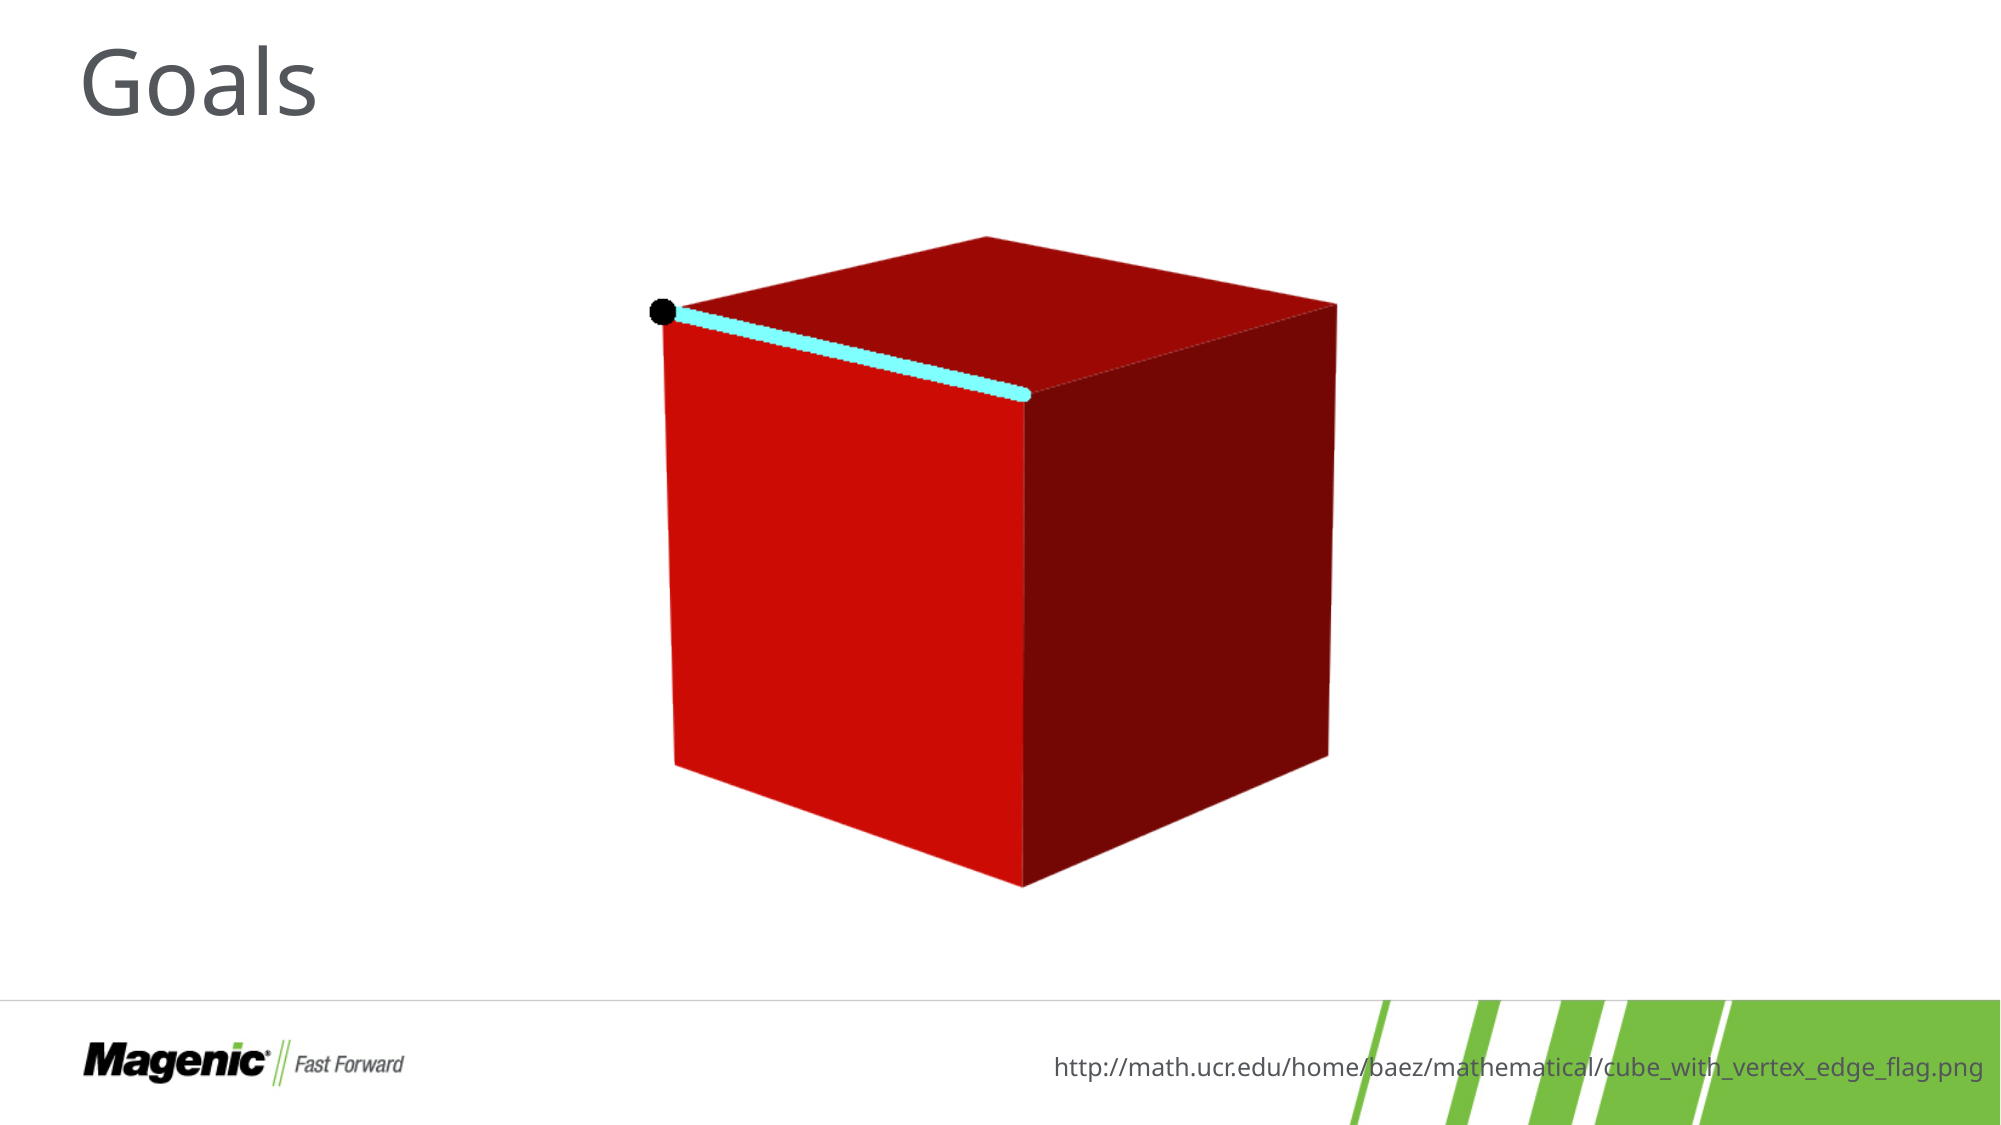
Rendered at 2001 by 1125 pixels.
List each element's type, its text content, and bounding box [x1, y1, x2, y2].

picture [0, 0, 2001, 1125]
text_box http://math.ucr.edu/home/baez/mathematical/cube_with_vertex_edge_flag.png [920, 1029, 2000, 1104]
title Goals [63, 41, 1938, 131]
